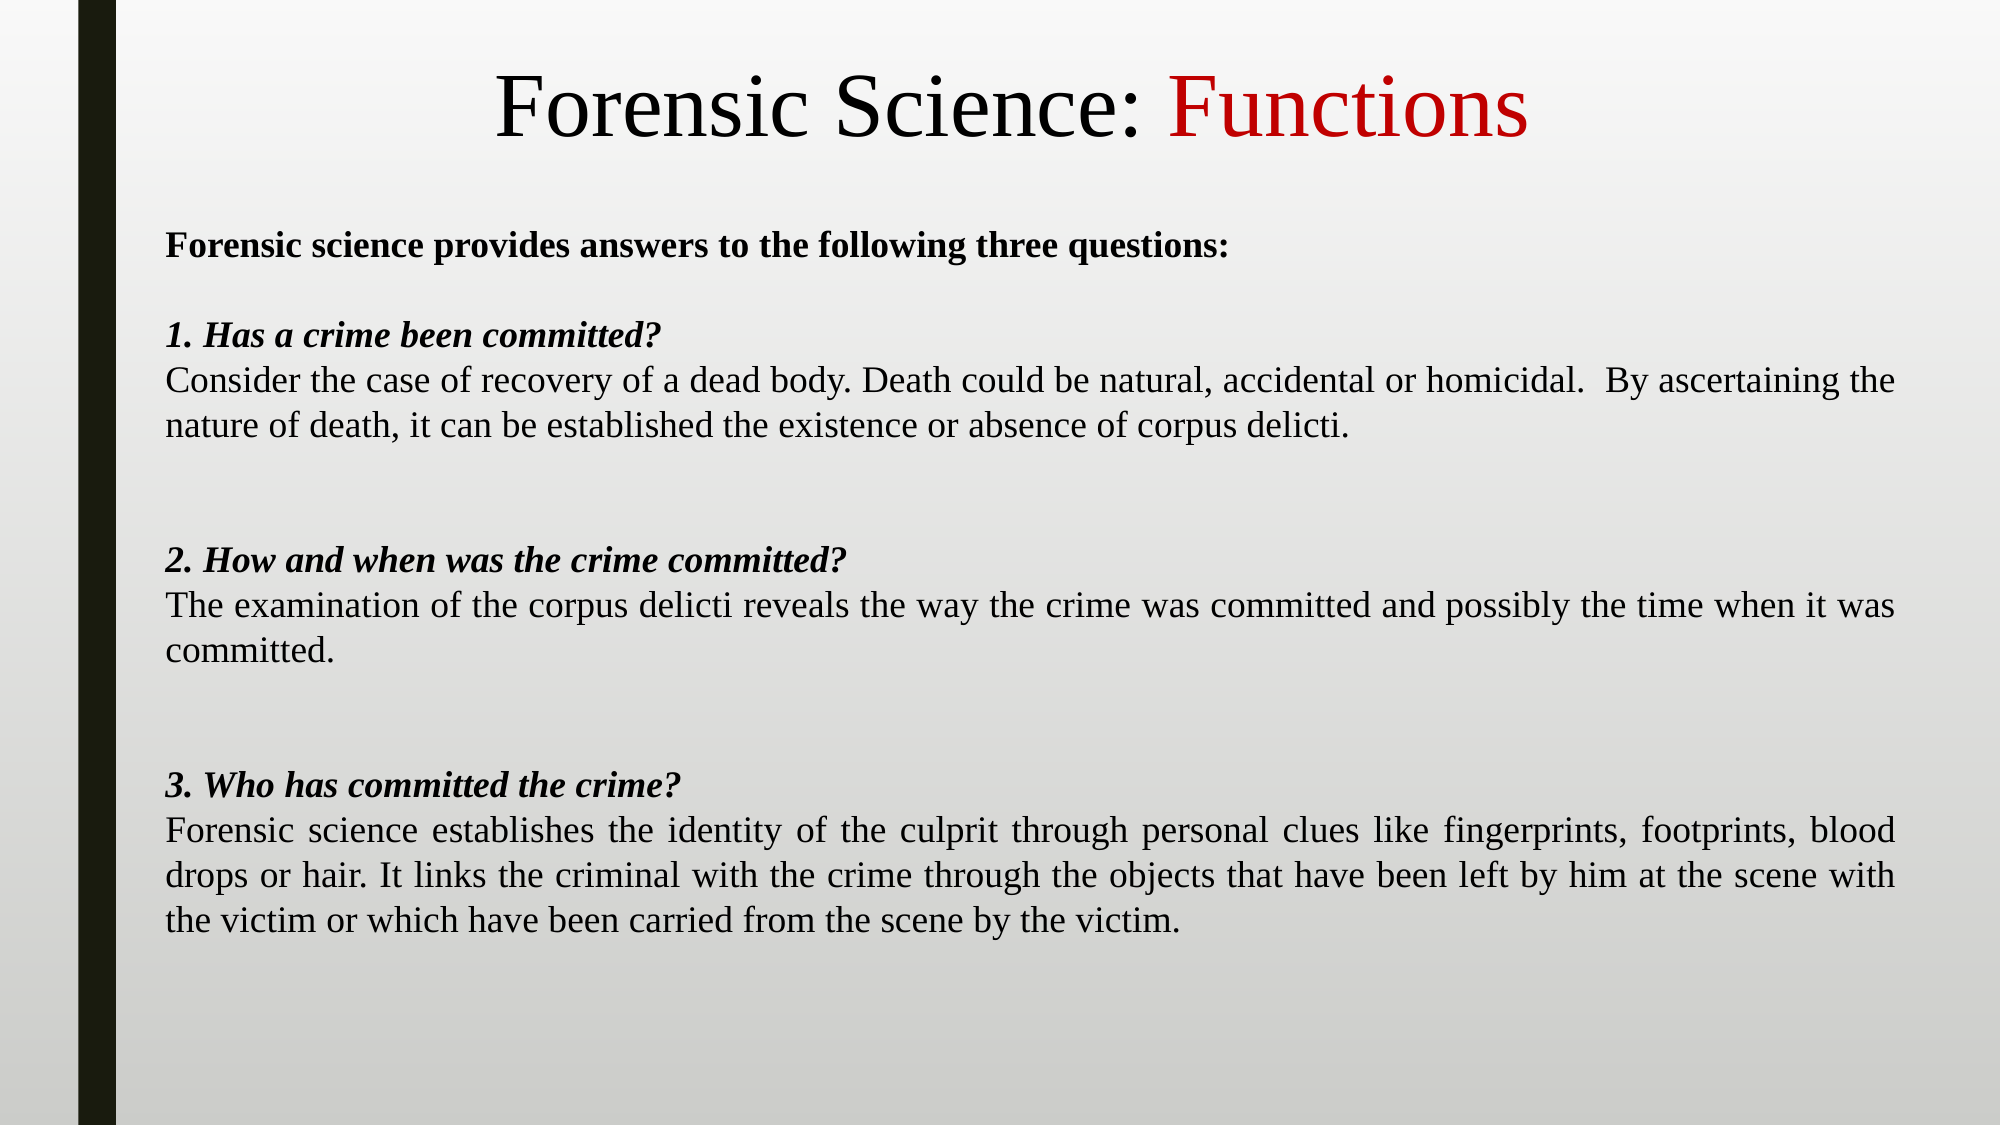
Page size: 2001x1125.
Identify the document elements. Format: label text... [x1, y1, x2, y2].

text_box Forensic science provides answers to the following three questions: 1. Has a crime been committed? Consider the case of recovery of a dead body. Death could be natural, accidental or homicidal. By ascertaining the nature of death, it can be established the existence or absence of corpus delicti. 2. How and when was the crime committed? The examination of the corpus delicti reveals the way the crime was committed and possibly the time when it was committed. 3. Who has committed the crime? Forensic science establishes the identity of the culprit through personal clues like fingerprints, footprints, blood drops or hair. It links the criminal with the crime through the objects that have been left by him at the scene with the victim or which have been carried from the scene by the victim. [150, 212, 1914, 993]
text_box Forensic Science: Functions [350, 37, 1675, 163]
